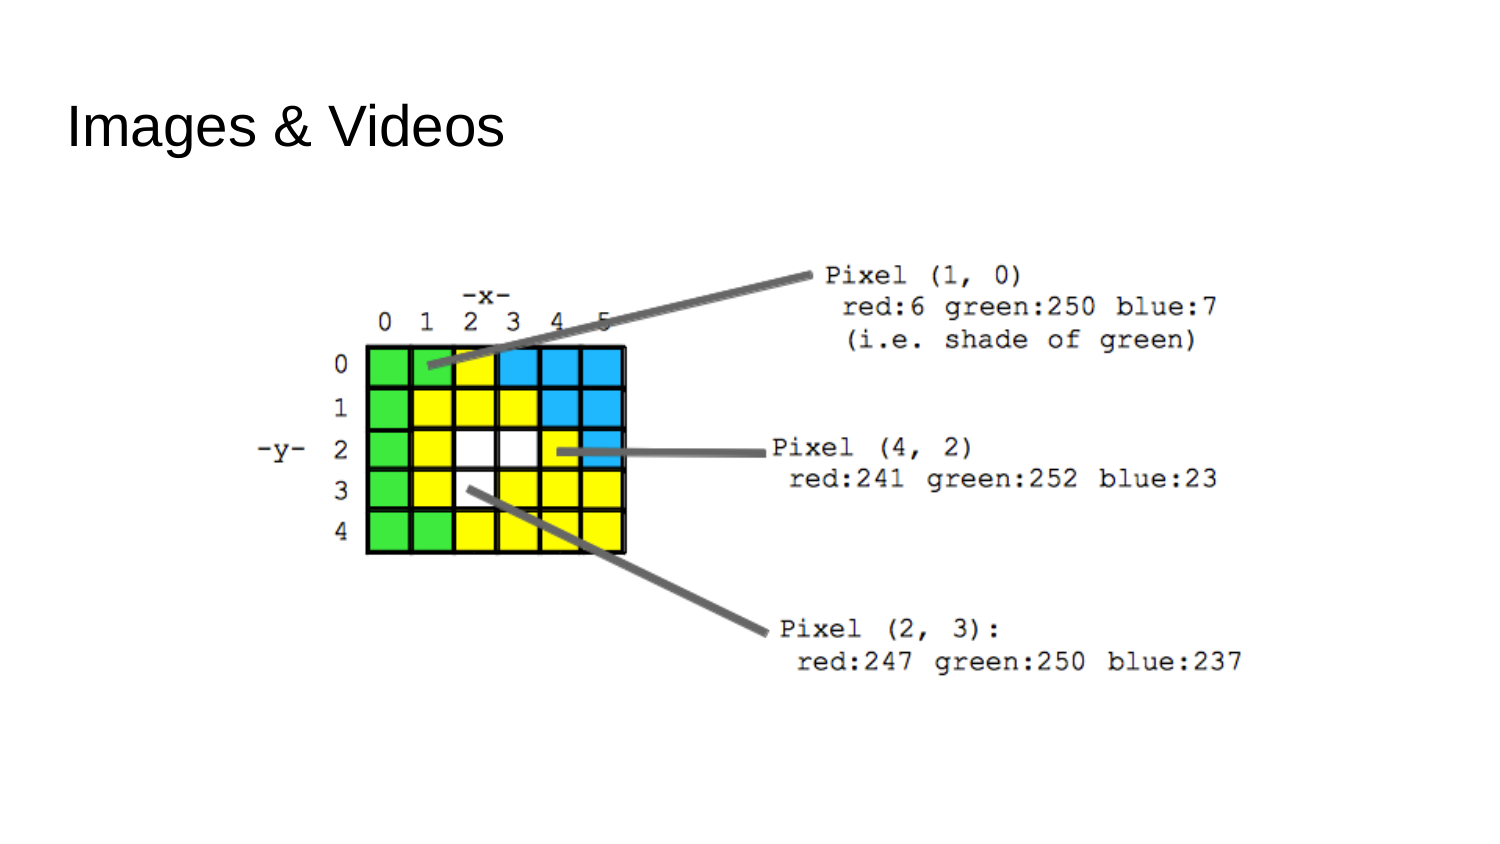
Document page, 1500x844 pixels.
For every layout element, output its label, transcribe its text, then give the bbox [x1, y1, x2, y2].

title Images & Videos [51, 72, 1449, 167]
picture [239, 250, 1261, 689]
